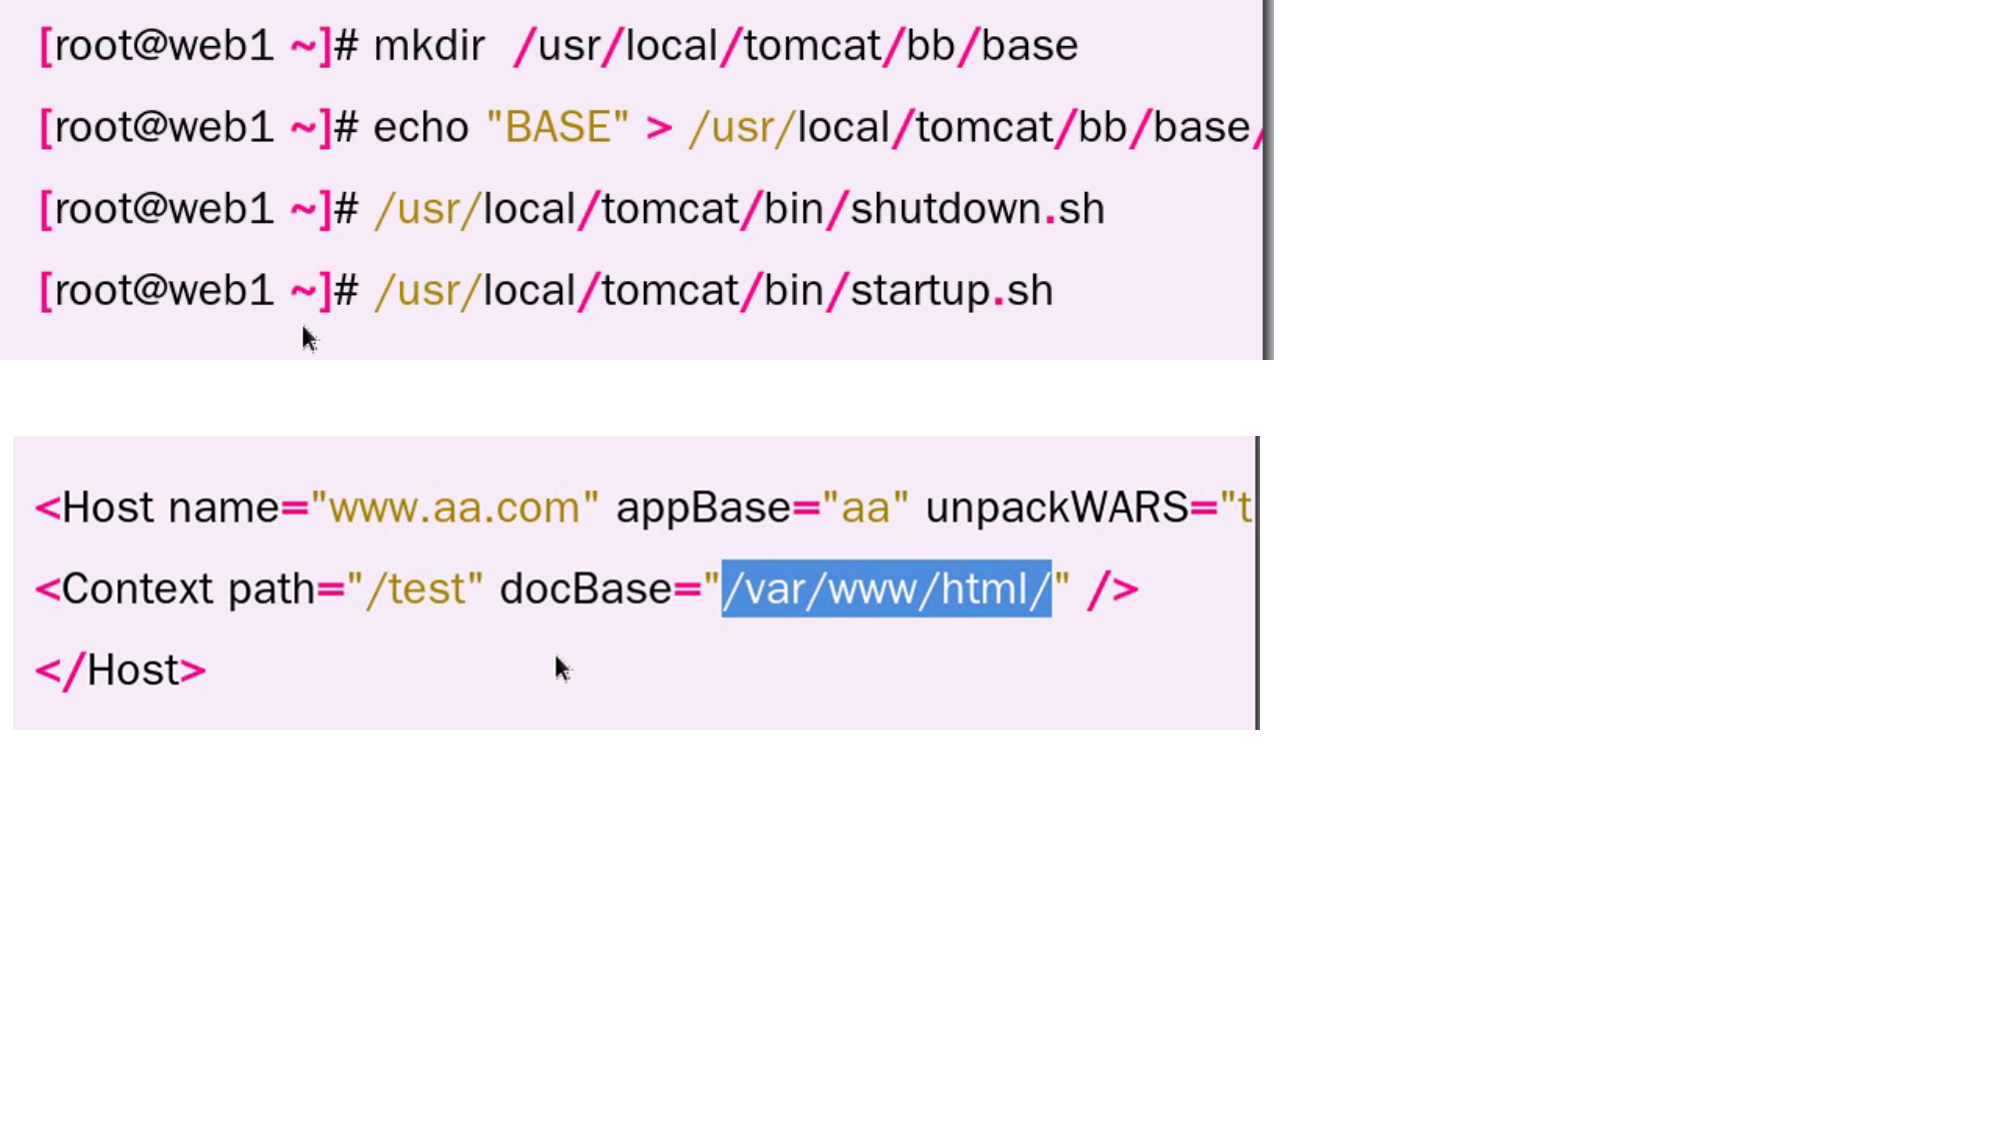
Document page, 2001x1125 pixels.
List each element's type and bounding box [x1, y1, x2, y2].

picture [0, 0, 1274, 360]
picture [13, 436, 1260, 730]
